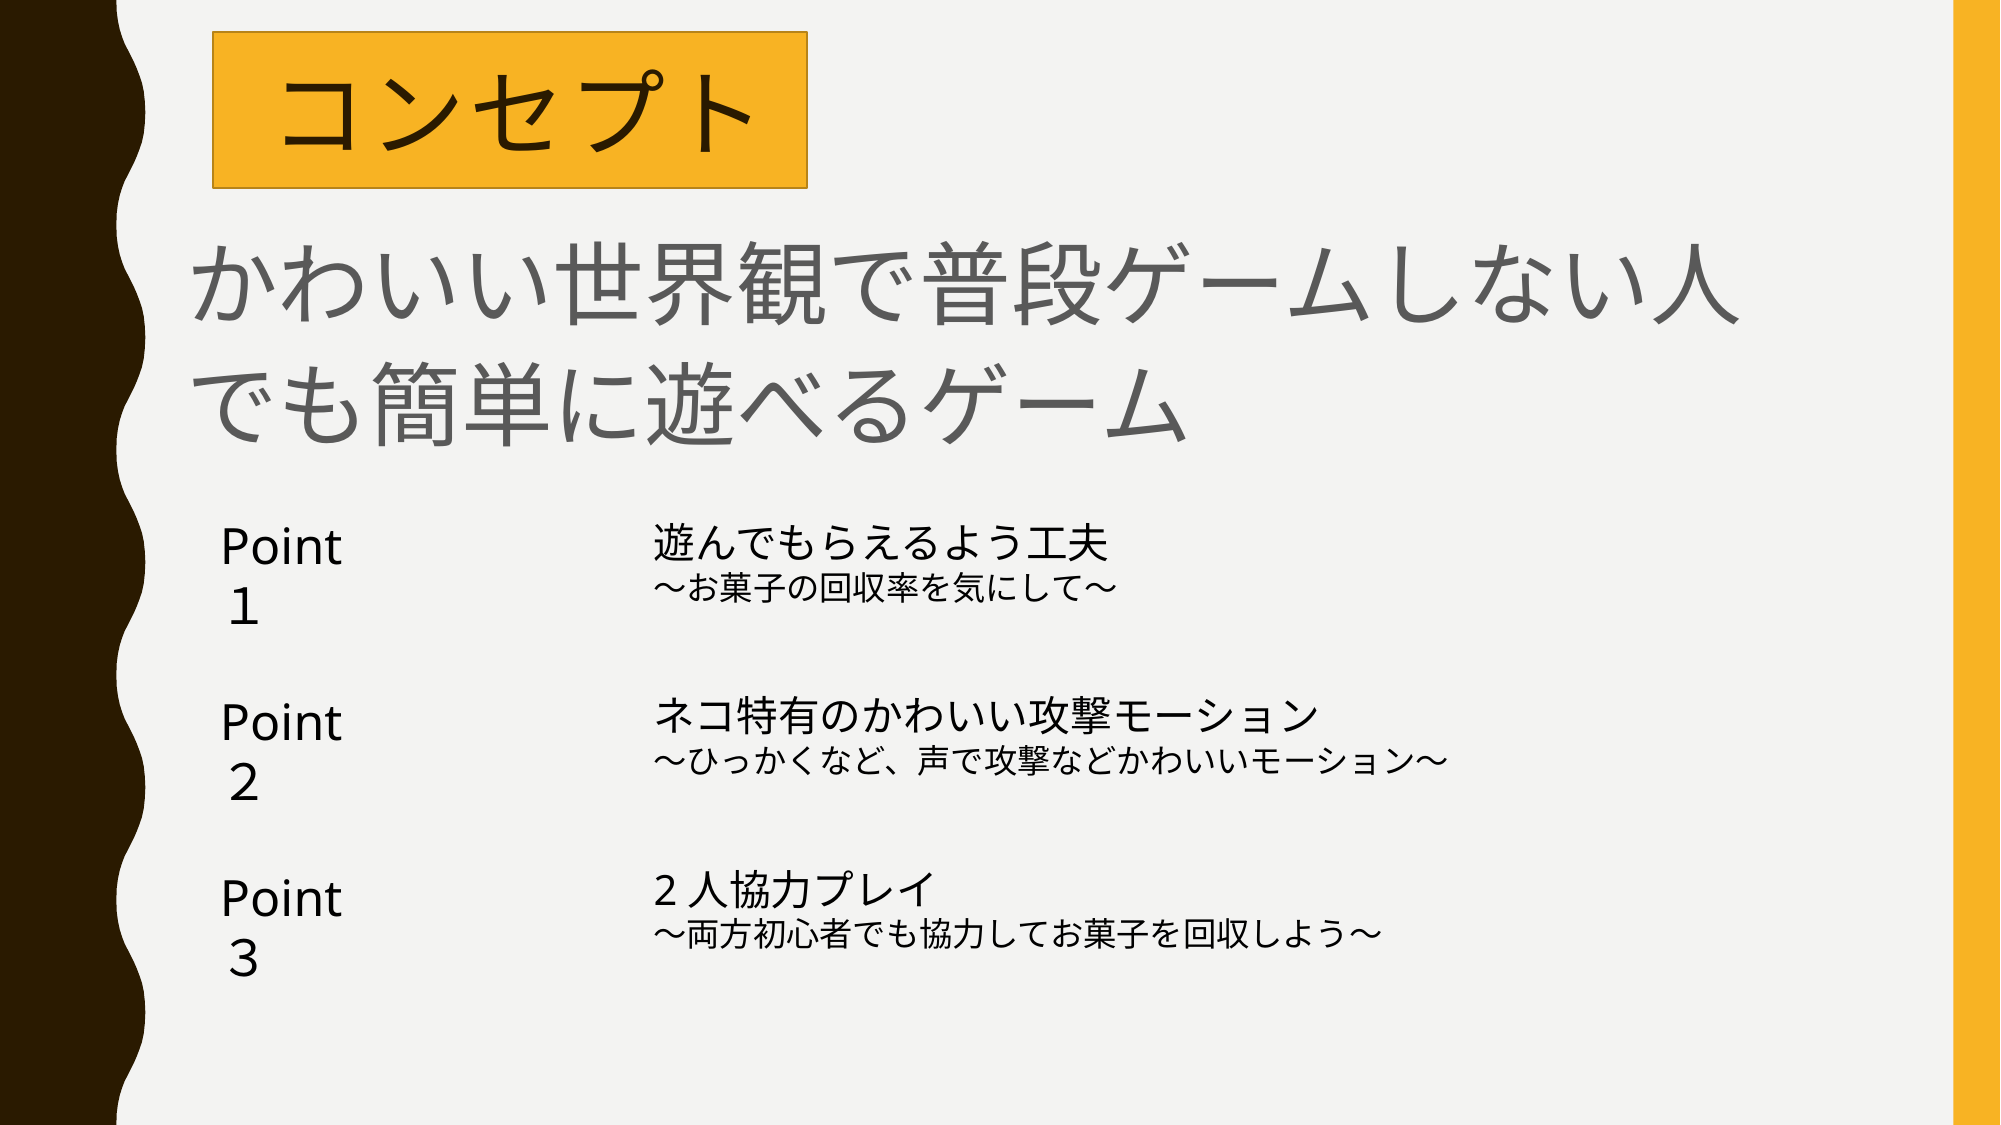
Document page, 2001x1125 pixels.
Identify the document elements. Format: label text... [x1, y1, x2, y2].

text_box Point３ [205, 858, 397, 994]
list かわいい世界観で普段ゲームしない人でも簡単に遊べるゲーム [171, 208, 1775, 467]
text_box Point１ [205, 506, 397, 642]
title コンセプト [255, 59, 808, 189]
text_box [212, 31, 808, 189]
text_box Point２ [205, 682, 397, 818]
text_box 遊んでもらえるよう工夫 ～お菓子の回収率を気にして～ [638, 509, 1451, 615]
text_box ネコ特有のかわいい攻撃モーション ～ひっかくなど、声で攻撃などかわいいモーション～ [638, 682, 1483, 788]
text_box 2人協力プレイ ～両方初心者でも協力してお菓子を回収しよう～ [638, 855, 1451, 961]
